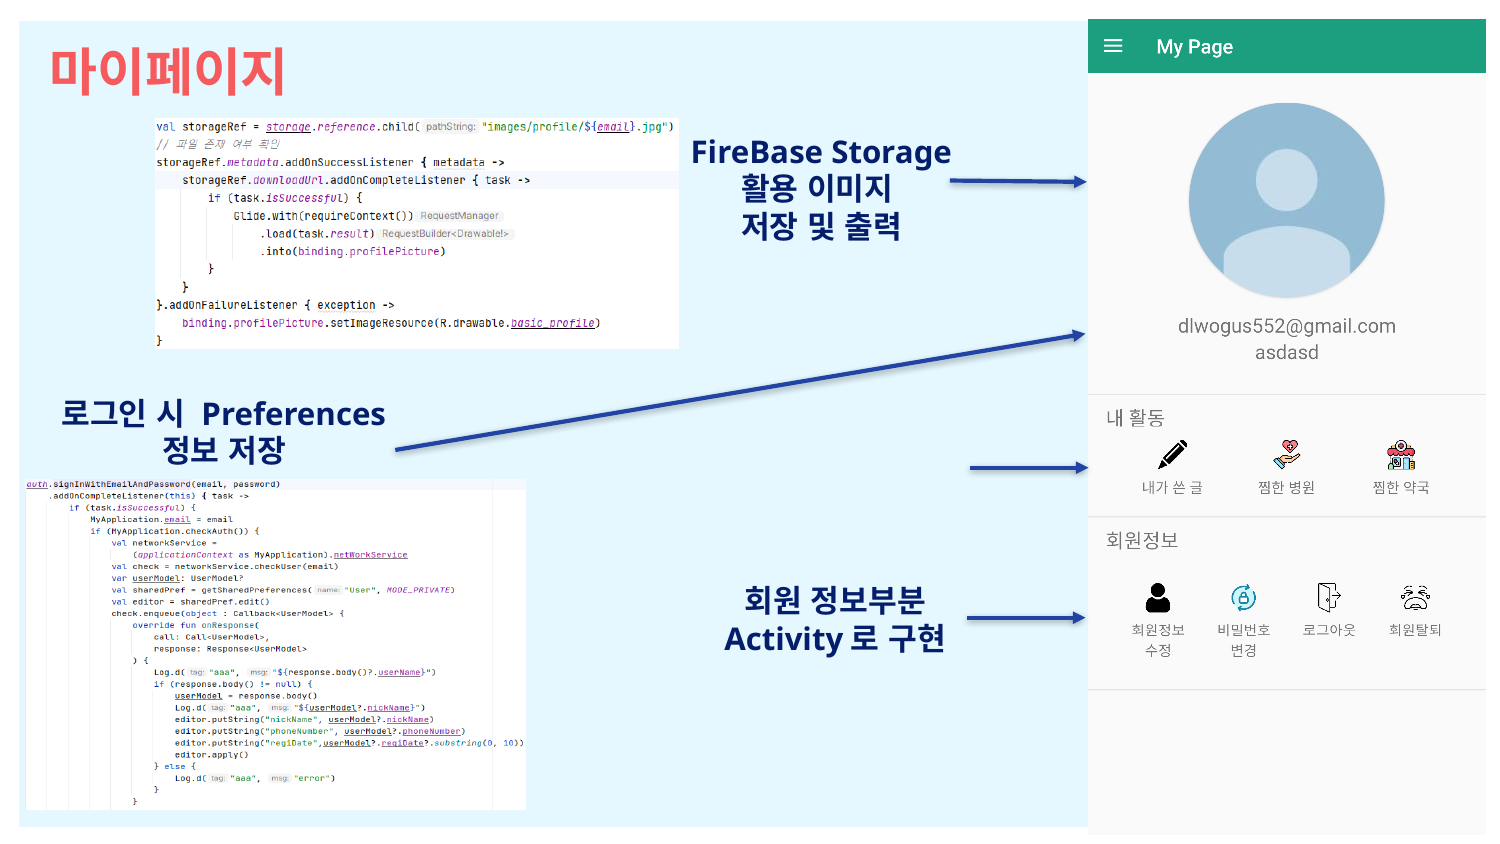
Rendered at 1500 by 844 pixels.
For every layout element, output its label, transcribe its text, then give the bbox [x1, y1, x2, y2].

text_box 회원 정보부분 Activity로 구현 [600, 546, 1070, 692]
picture [24, 478, 526, 811]
picture [1088, 19, 1486, 836]
text_box 마이페이지 [0, 23, 496, 118]
text_box 로그인 시 Preferences 정보 저장 [24, 377, 424, 478]
picture [154, 118, 679, 349]
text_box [394, 333, 1083, 451]
text_box FireBase Storage 활용 이미지 저장 및 출력 [586, 115, 1057, 261]
